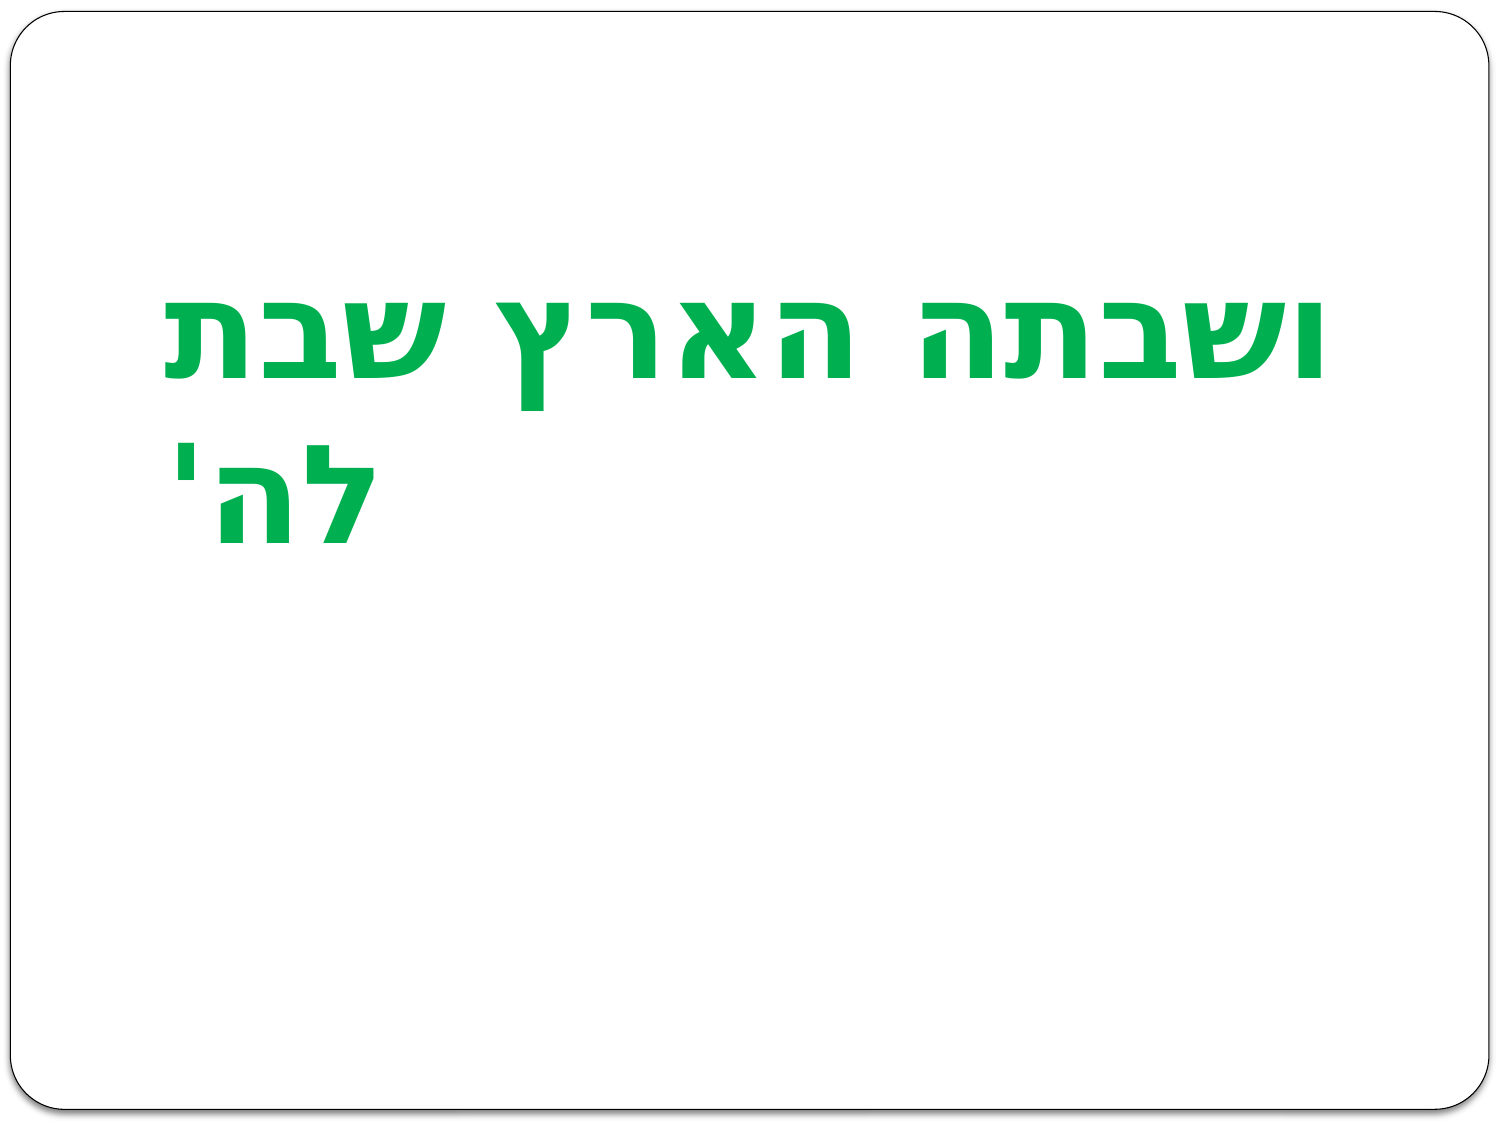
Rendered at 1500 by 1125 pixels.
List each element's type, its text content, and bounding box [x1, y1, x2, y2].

title ושבתה הארץ שבת לה' [150, 45, 1425, 587]
